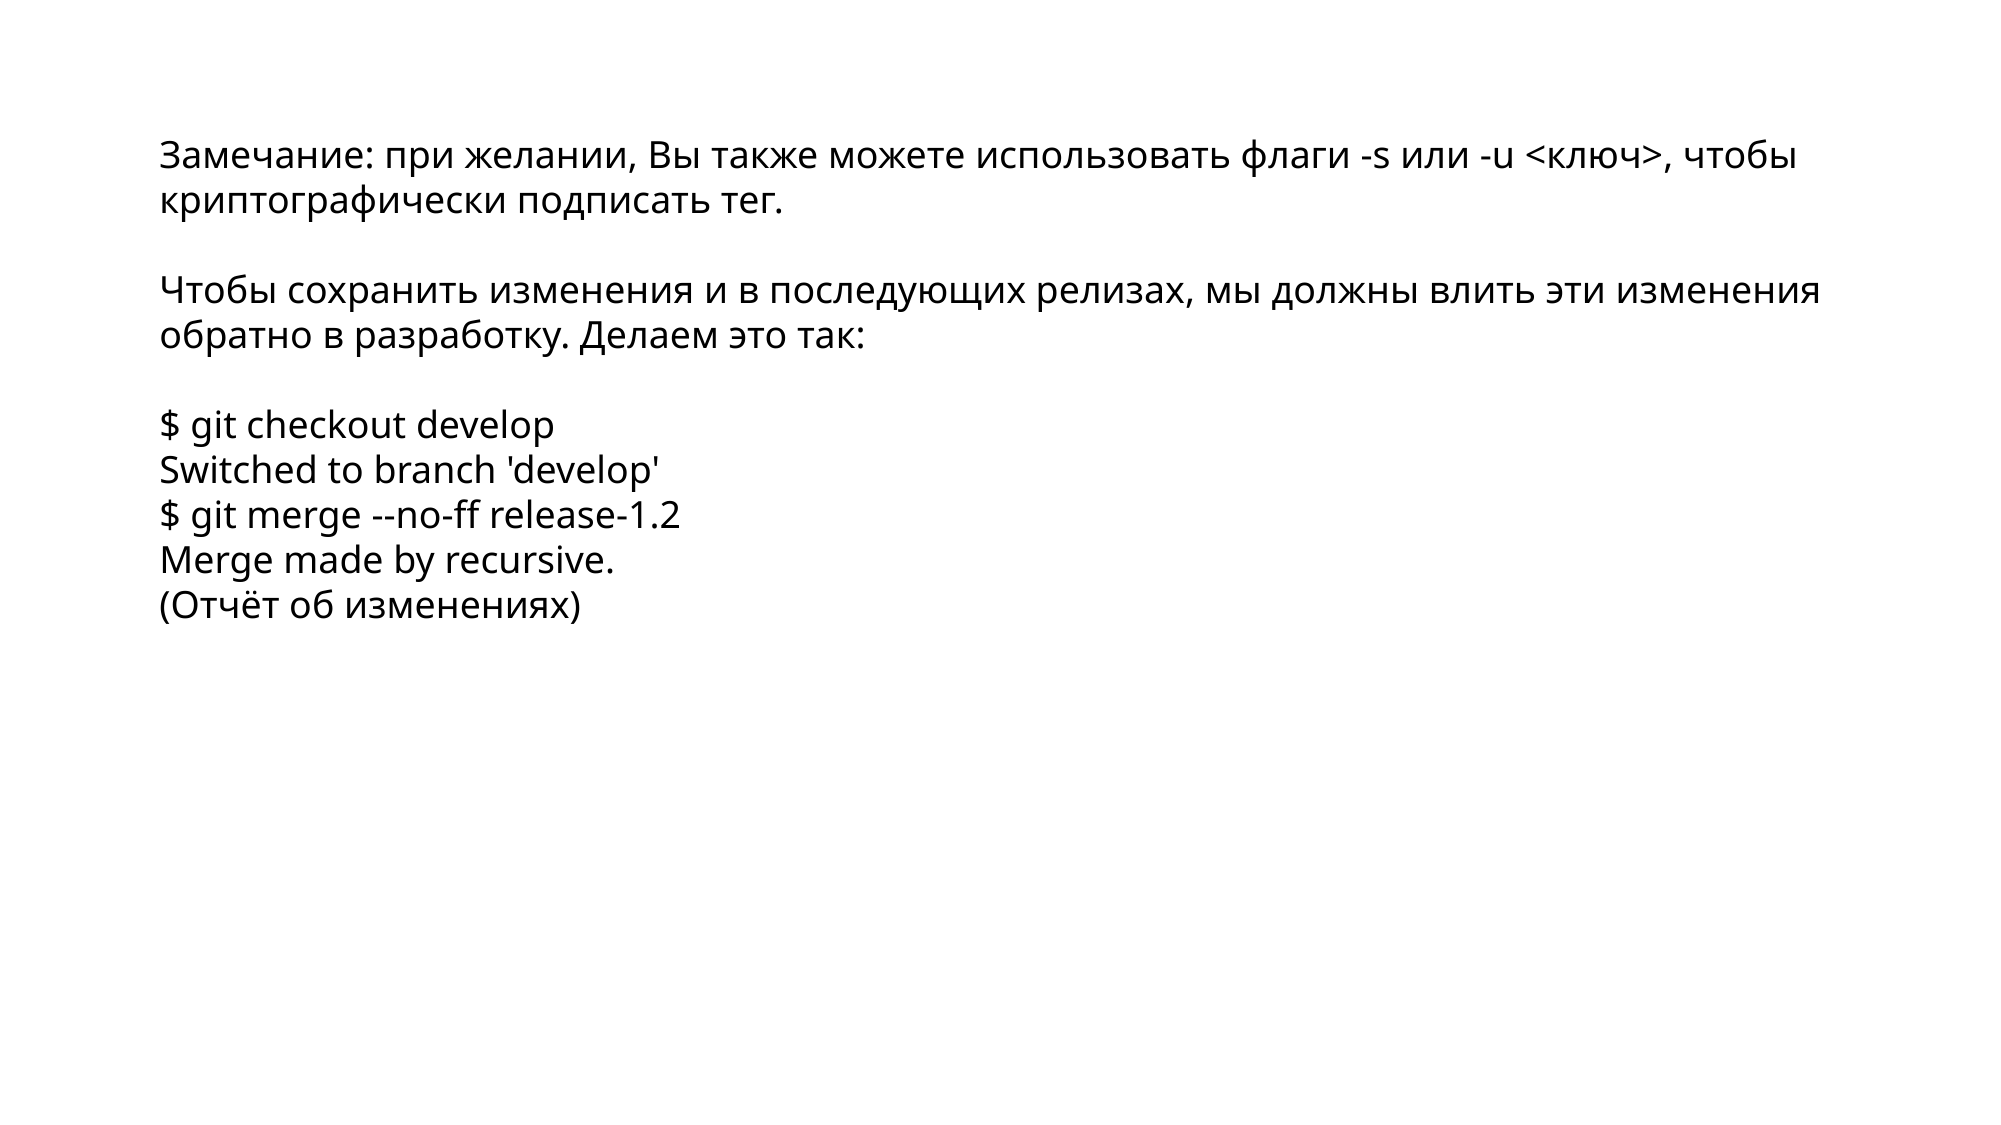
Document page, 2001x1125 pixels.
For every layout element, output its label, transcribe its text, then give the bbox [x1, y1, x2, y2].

text_box Замечание: при желании, Вы также можете использовать флаги -s или -u <ключ>, чтобы криптографически подписать тег. Чтобы сохранить изменения и в последующих релизах, мы должны влить эти изменения обратно в разработку. Делаем это так: $ git checkout develop Switched to branch 'develop' $ git merge --no-ff release-1.2 Merge made by recursive. (Отчёт об изменениях) [144, 123, 1941, 633]
